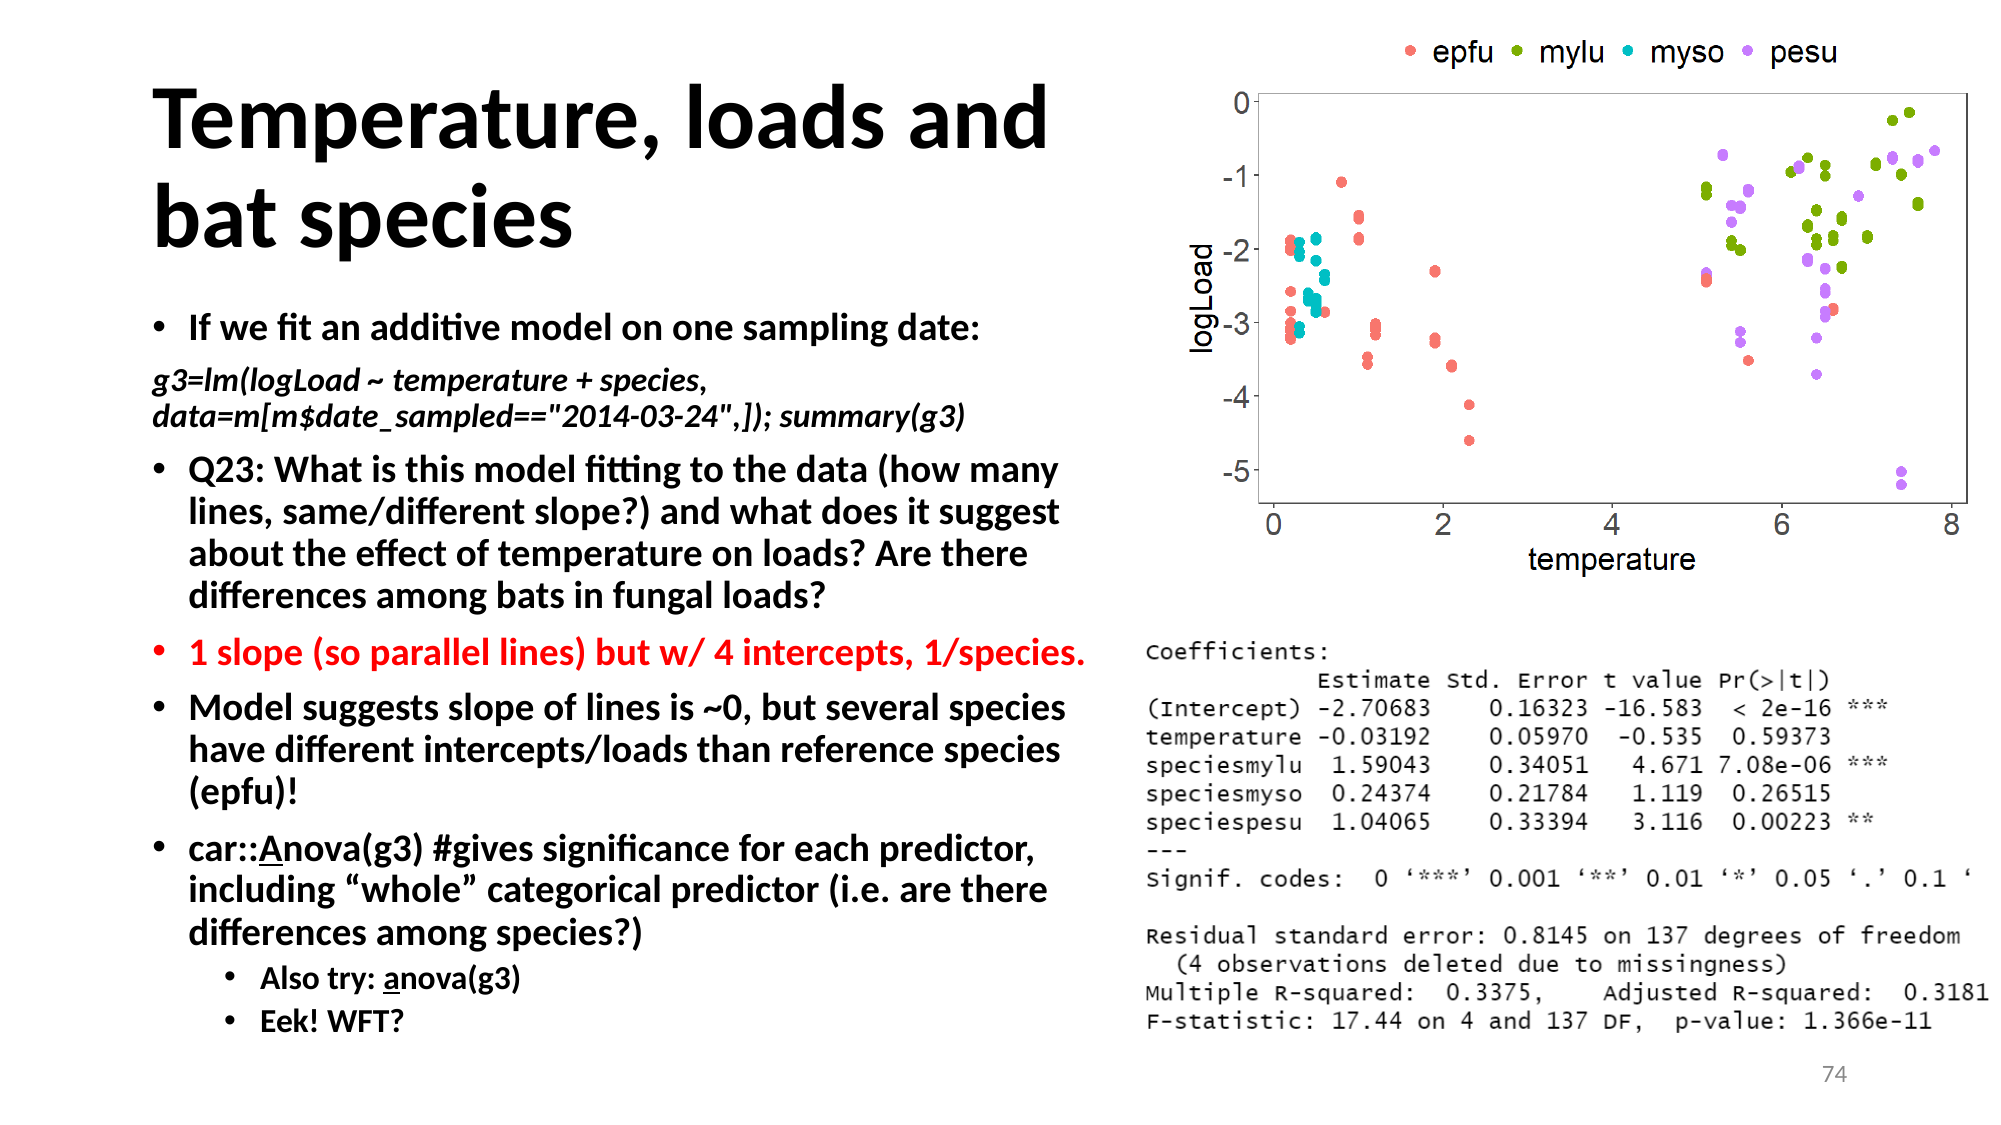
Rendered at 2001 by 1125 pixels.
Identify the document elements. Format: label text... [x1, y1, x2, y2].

title Temperature, loads and bat species [137, 59, 1157, 278]
list If we fit an additive model on one sampling date: g3=lm(logLoad ~ temperature + species, data=m[m$date_sampled=="2014-03-24",]); summary(g3) Q23: What is this model fitting to the data (how many lines, same/different slope?) and what does it suggest about the effect of temperature on loads? Are there differences among bats in fungal loads? 1 slope (so parallel lines) but w/ 4 intercepts, 1/species. Model suggests slope of lines is ~0, but several species have different intercepts/loads than reference species (epfu)! car::Anova(g3) #gives significance for each predictor, including “whole” categorical predictor (i.e. are there differences among species?) Also try: anova(g3) Eek! WFT? [137, 299, 1140, 1066]
slide_number ‹#› [1412, 1051, 1863, 1103]
picture [1139, 633, 1991, 1043]
picture [1179, 17, 1977, 585]
